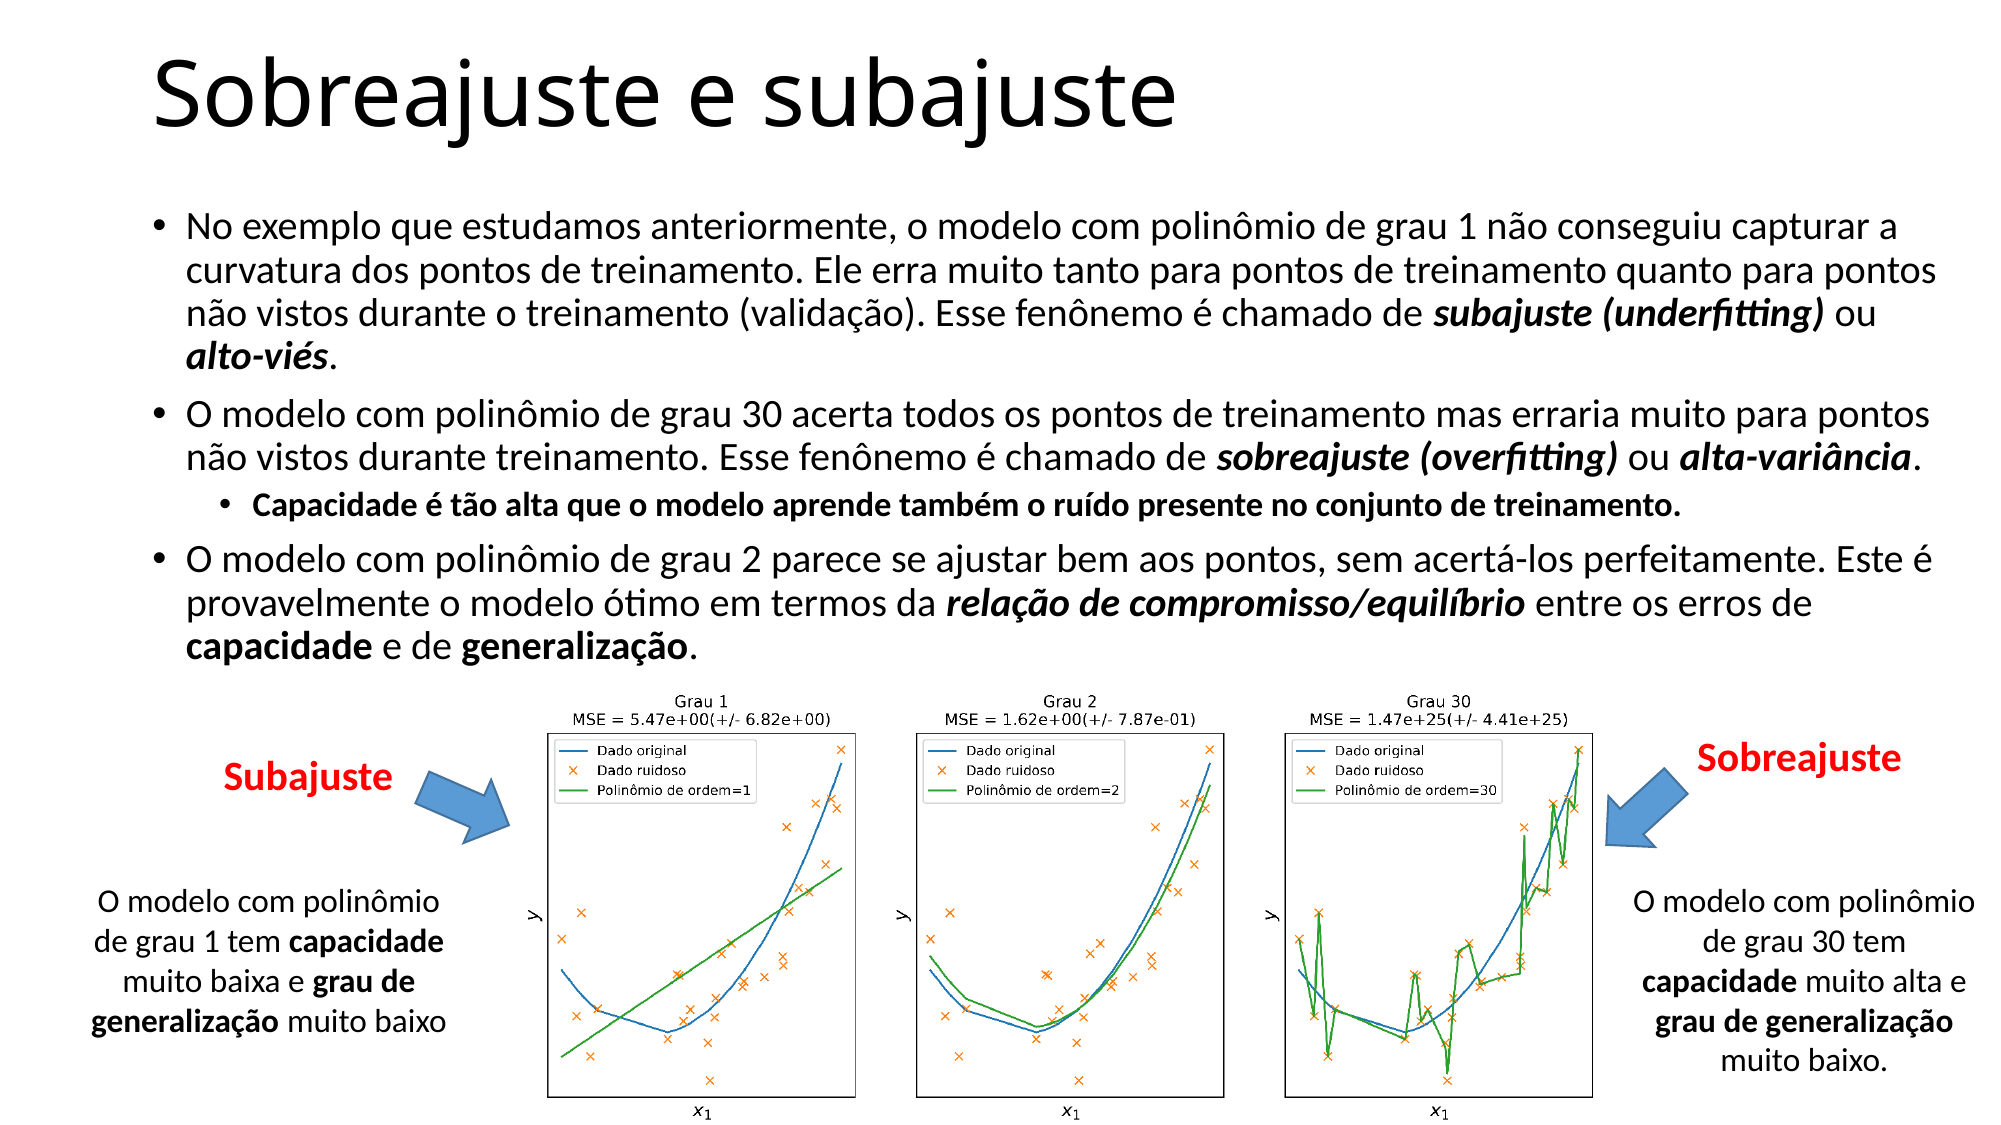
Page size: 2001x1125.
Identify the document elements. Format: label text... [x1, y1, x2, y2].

text_box Subajuste [208, 741, 418, 806]
text_box [414, 770, 511, 845]
title Sobreajuste e subajuste [137, 29, 1863, 165]
text_box Sobreajuste [1682, 722, 1927, 788]
picture [524, 690, 1596, 1125]
text_box O modelo com polinômio de grau 1 tem capacidade muito baixa e grau de generalização muito baixo [73, 871, 465, 1046]
list No exemplo que estudamos anteriormente, o modelo com polinômio de grau 1 não conseguiu capturar a curvatura dos pontos de treinamento. Ele erra muito tanto para pontos de treinamento quanto para pontos não vistos durante o treinamento (validação). Esse fenônemo é chamado de subajuste (underfitting) ou alto-viés. O modelo com polinômio de grau 30 acerta todos os pontos de treinamento mas erraria muito para pontos não vistos durante treinamento. Esse fenônemo é chamado de sobreajuste (overfitting) ou alta-variância. Capacidade é tão alta que o modelo aprende também o ruído presente no conjunto de treinamento. O modelo com polinômio de grau 2 parece se ajustar bem aos pontos, sem acertá-los perfeitamente. Este é provavelmente o modelo ótimo em termos da relação de compromisso/equilíbrio entre os erros de capacidade e de generalização. [137, 197, 1966, 691]
text_box O modelo com polinômio de grau 30 tem capacidade muito alta e grau de generalização muito baixo. [1610, 871, 1999, 1086]
text_box [1605, 766, 1690, 849]
